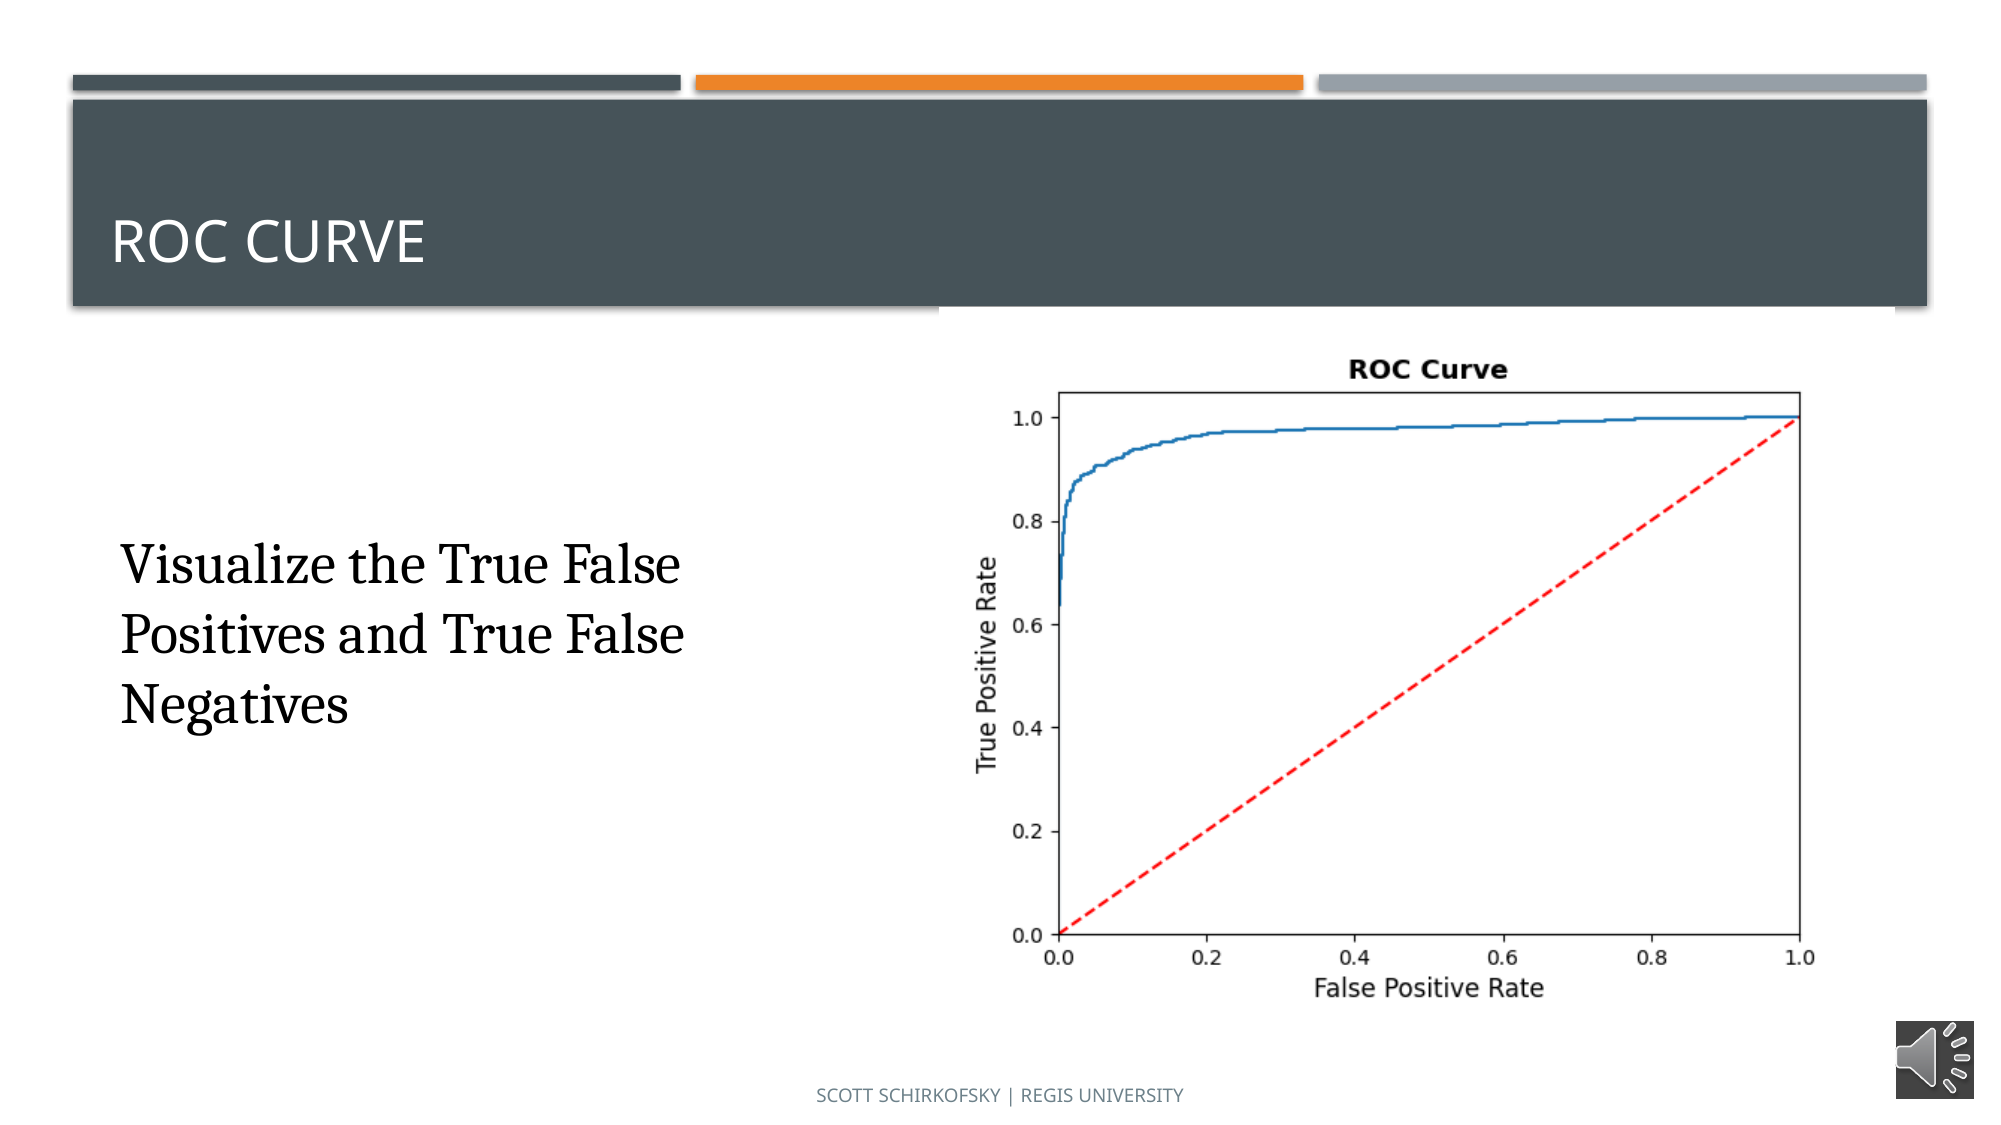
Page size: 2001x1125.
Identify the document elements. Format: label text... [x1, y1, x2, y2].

footer Scott Schirkofsky | Regis University [720, 1065, 1280, 1125]
picture [1894, 1019, 1976, 1101]
title Roc cURVE [95, 119, 1905, 282]
picture [939, 307, 1895, 1012]
text_box Visualize the True False Positives and True False Negatives [105, 517, 847, 743]
